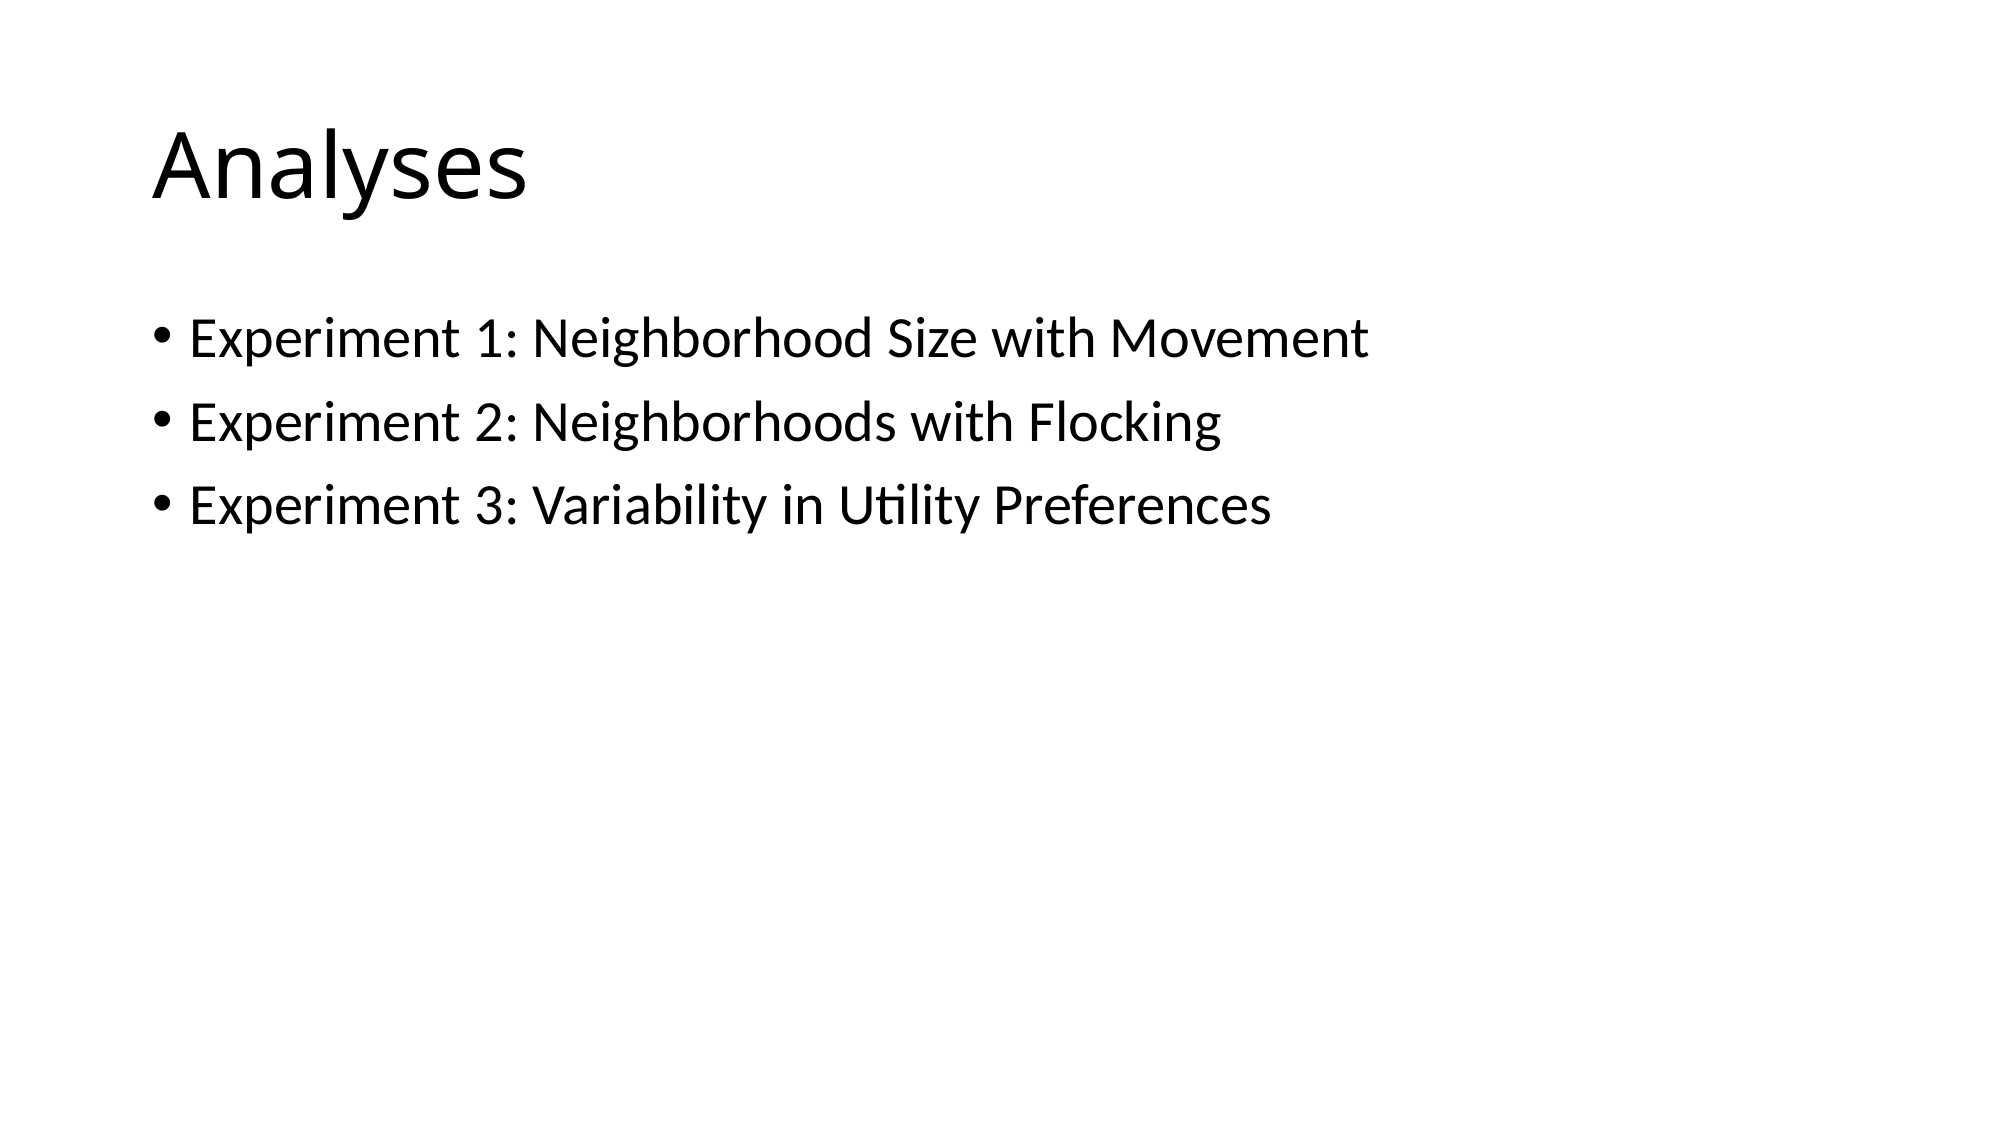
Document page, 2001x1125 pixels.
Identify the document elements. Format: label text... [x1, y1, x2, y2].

list Experiment 1: Neighborhood Size with Movement Experiment 2: Neighborhoods with Flocking Experiment 3: Variability in Utility Preferences [137, 299, 1863, 1014]
title Analyses [137, 59, 1863, 278]
